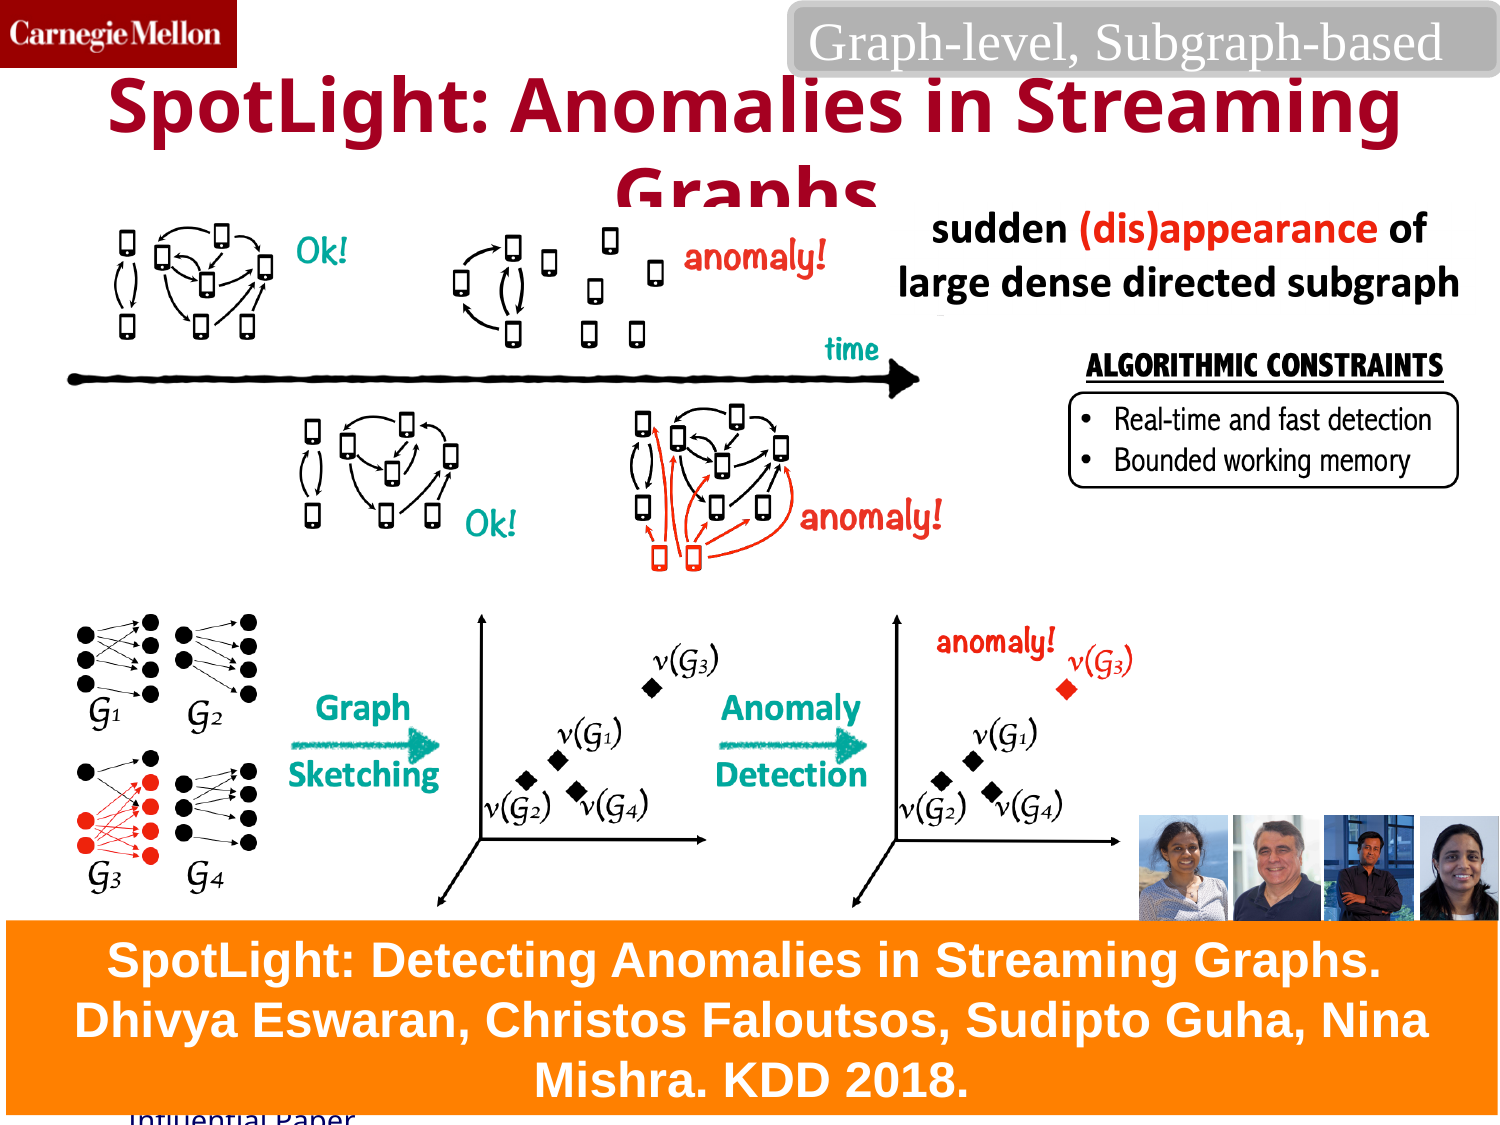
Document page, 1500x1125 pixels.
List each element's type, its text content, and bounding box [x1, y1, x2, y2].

picture [1324, 814, 1414, 921]
title SpotLight: Anomalies in Streaming Graphs [0, 90, 1500, 204]
picture [681, 229, 834, 284]
picture [0, 0, 237, 68]
text_box SpotLight: Detecting Anomalies in Streaming Graphs. Dhivya Eswaran, Christos Faloutsos, Sudipto Guha, Nina Mishra. KDD 2018. [6, 920, 1498, 1116]
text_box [54, 206, 944, 575]
picture [1233, 814, 1322, 921]
picture [54, 201, 1477, 921]
text_box Graph-level, Subgraph-based [790, 3, 1500, 75]
picture [1418, 814, 1499, 921]
